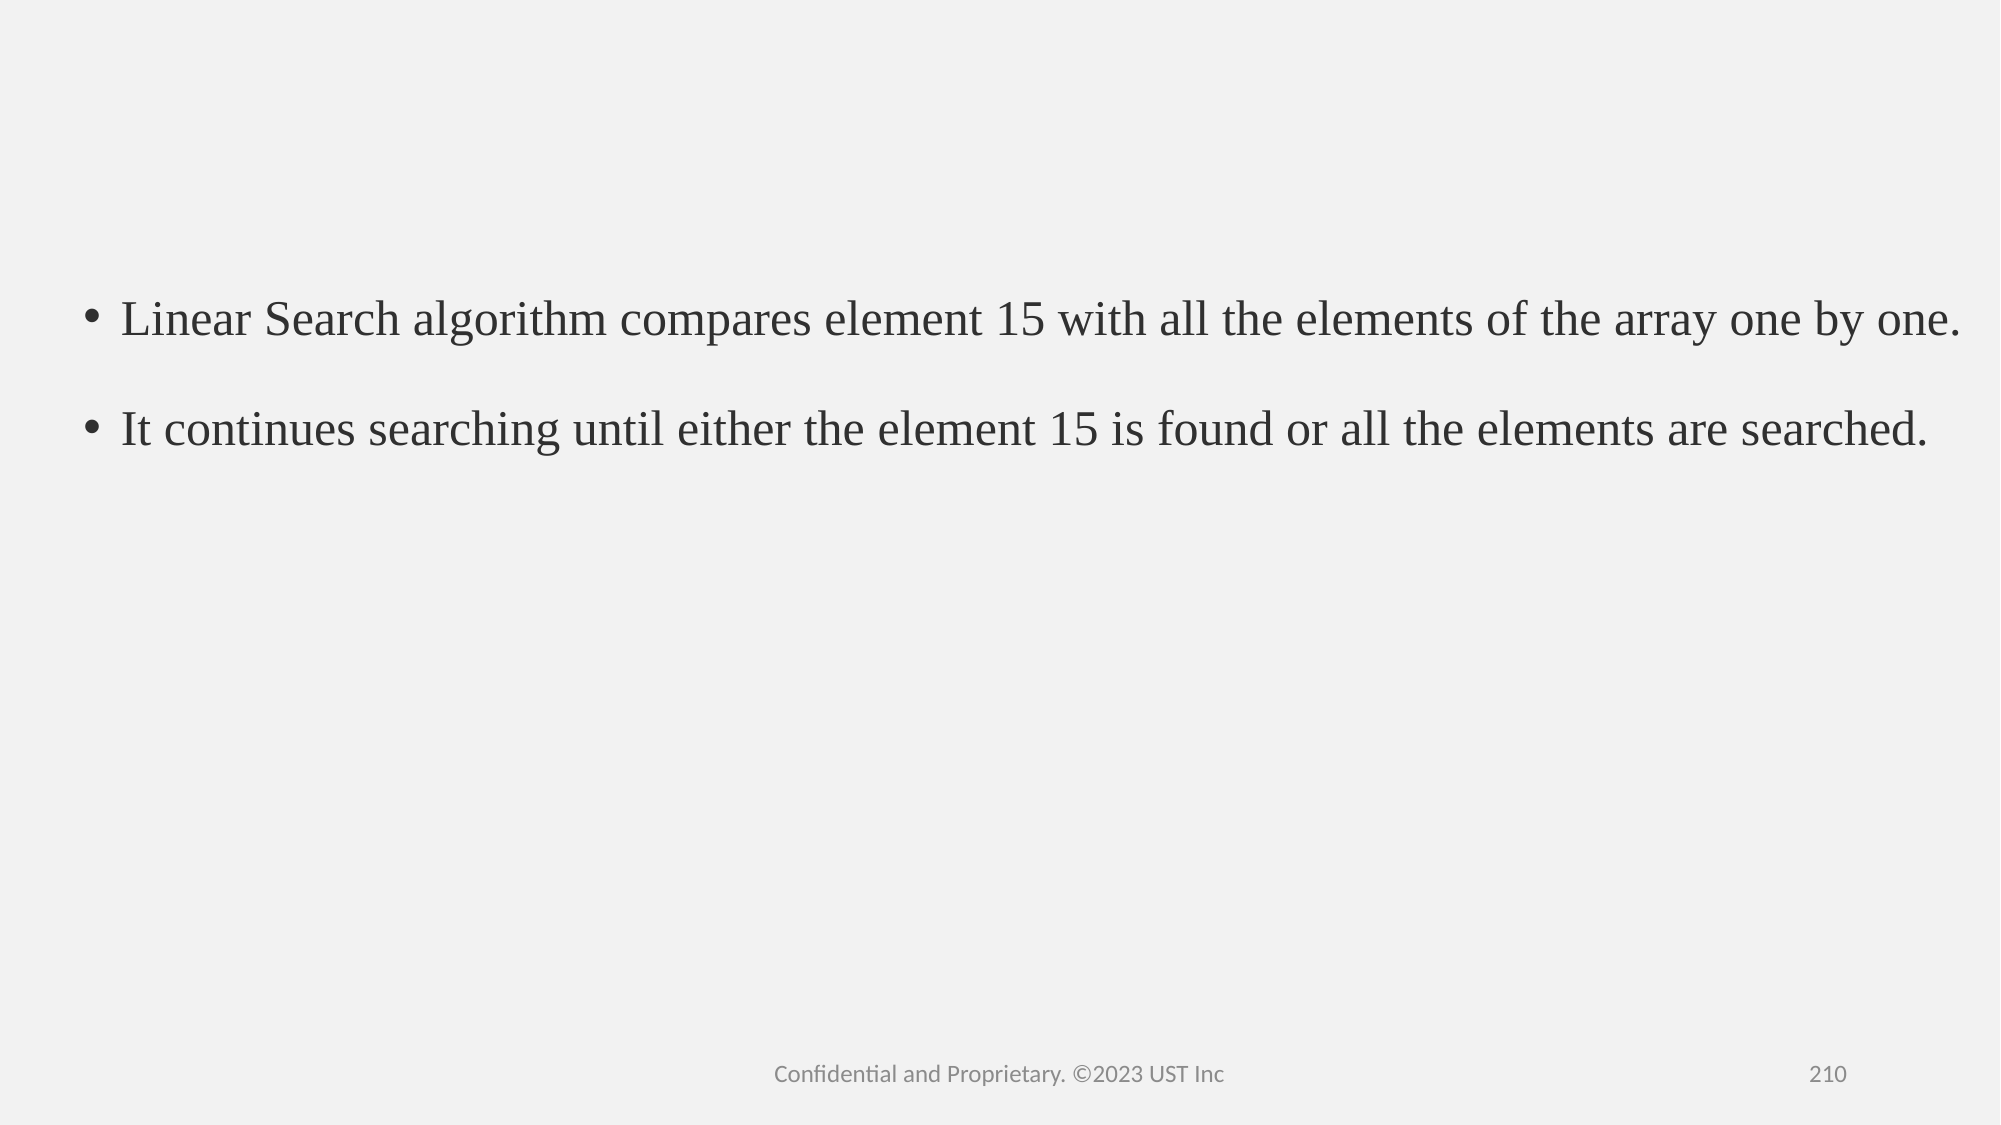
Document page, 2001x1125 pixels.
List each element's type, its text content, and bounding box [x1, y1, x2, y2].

list Linear Search algorithm compares element 15 with all the elements of the array one by one. It continues searching until either the element 15 is found or all the elements are searched. [68, 247, 2000, 962]
footer Confidential and Proprietary. ©2023 UST Inc [662, 1042, 1338, 1103]
slide_number 210 [1412, 1042, 1863, 1103]
